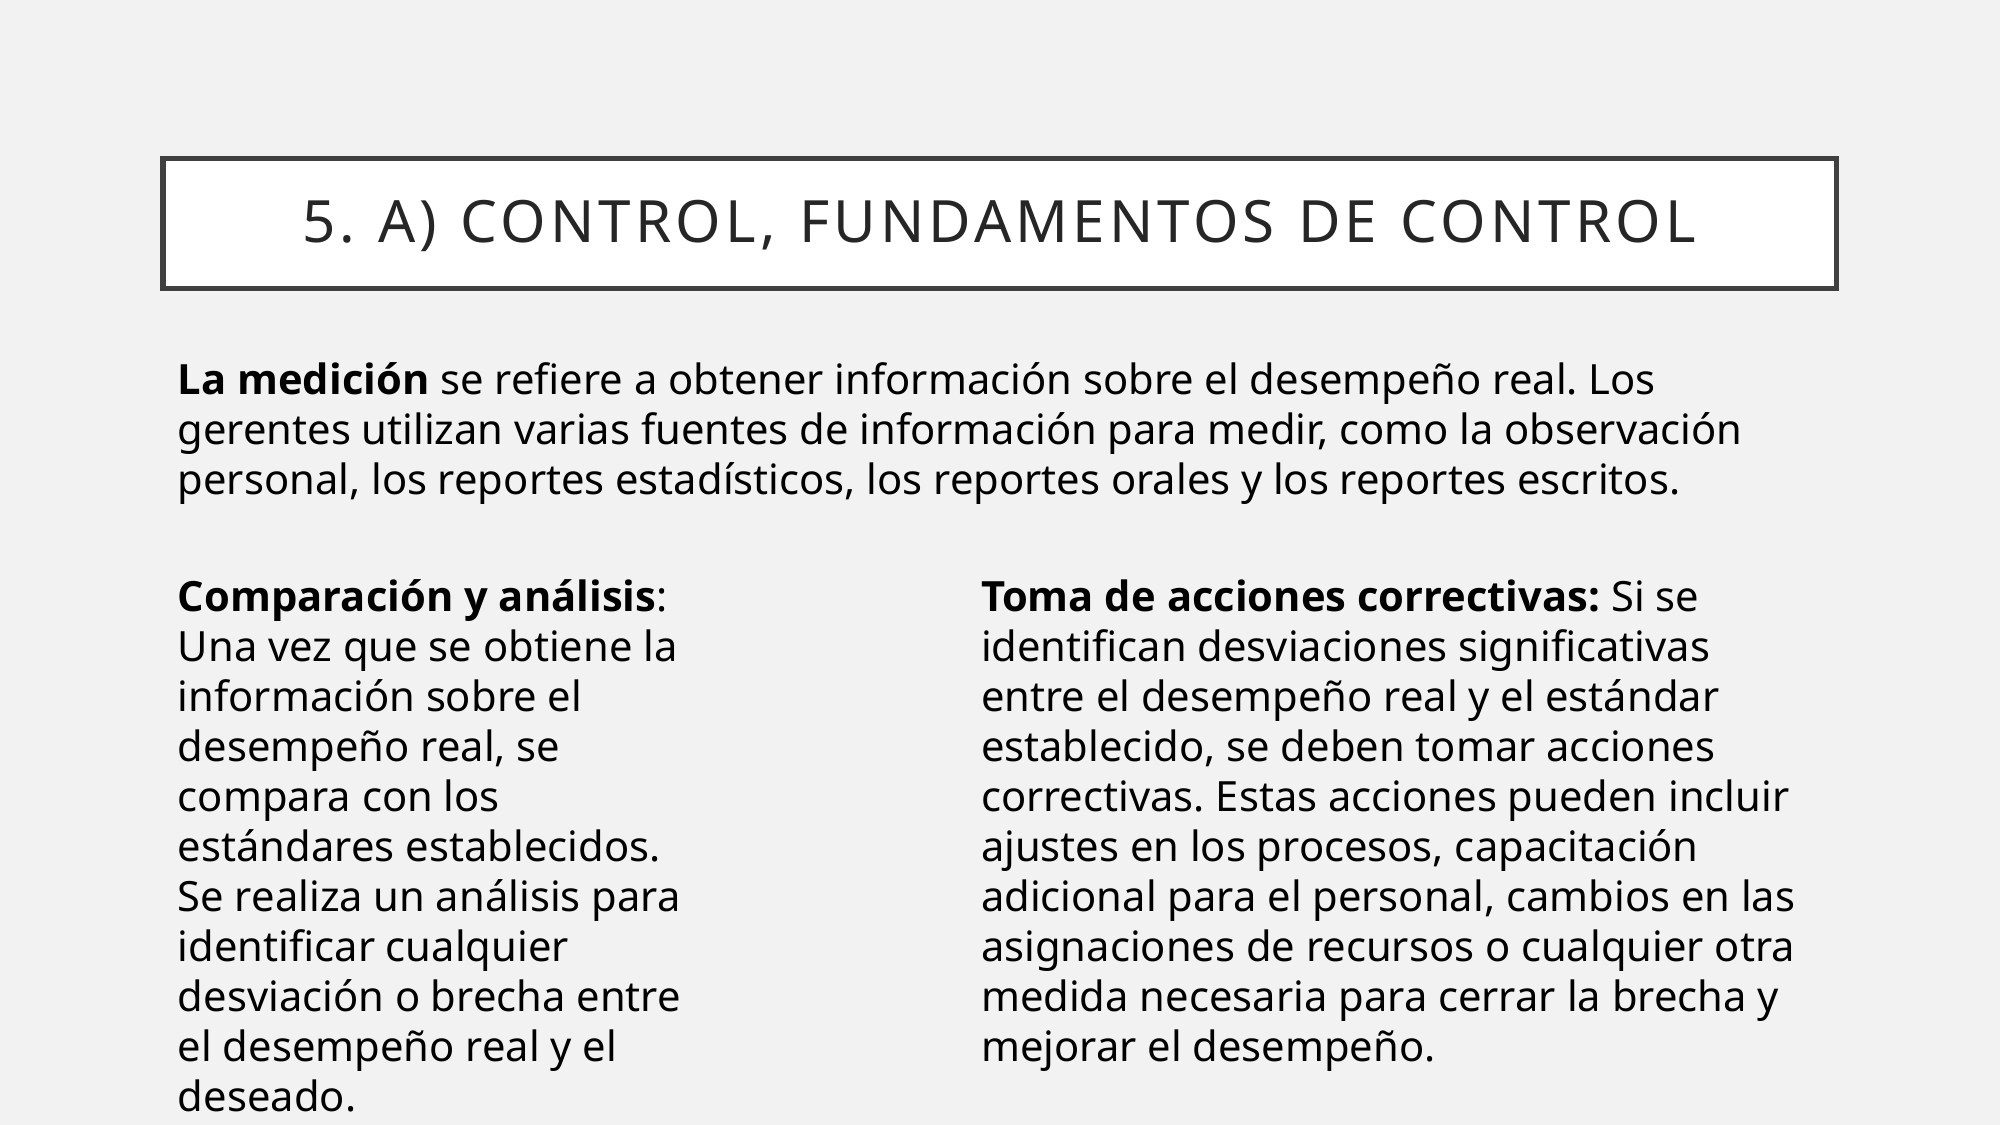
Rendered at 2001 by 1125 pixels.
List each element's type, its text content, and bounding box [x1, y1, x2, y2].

text_box Comparación y análisis: Una vez que se obtiene la información sobre el desempeño real, se compara con los estándares establecidos. Se realiza un análisis para identificar cualquier desviación o brecha entre el desempeño real y el deseado. [163, 562, 731, 1125]
title 5. a) CONTROL, Fundamentos de control [160, 156, 1839, 291]
text_box La medición se refiere a obtener información sobre el desempeño real. Los gerentes utilizan varias fuentes de información para medir, como la observación personal, los reportes estadísticos, los reportes orales y los reportes escritos. [162, 345, 1837, 511]
text_box Toma de acciones correctivas: Si se identifican desviaciones significativas entre el desempeño real y el estándar establecido, se deben tomar acciones correctivas. Estas acciones pueden incluir ajustes en los procesos, capacitación adicional para el personal, cambios en las asignaciones de recursos o cualquier otra medida necesaria para cerrar la brecha y mejorar el desempeño. [966, 562, 1837, 1078]
